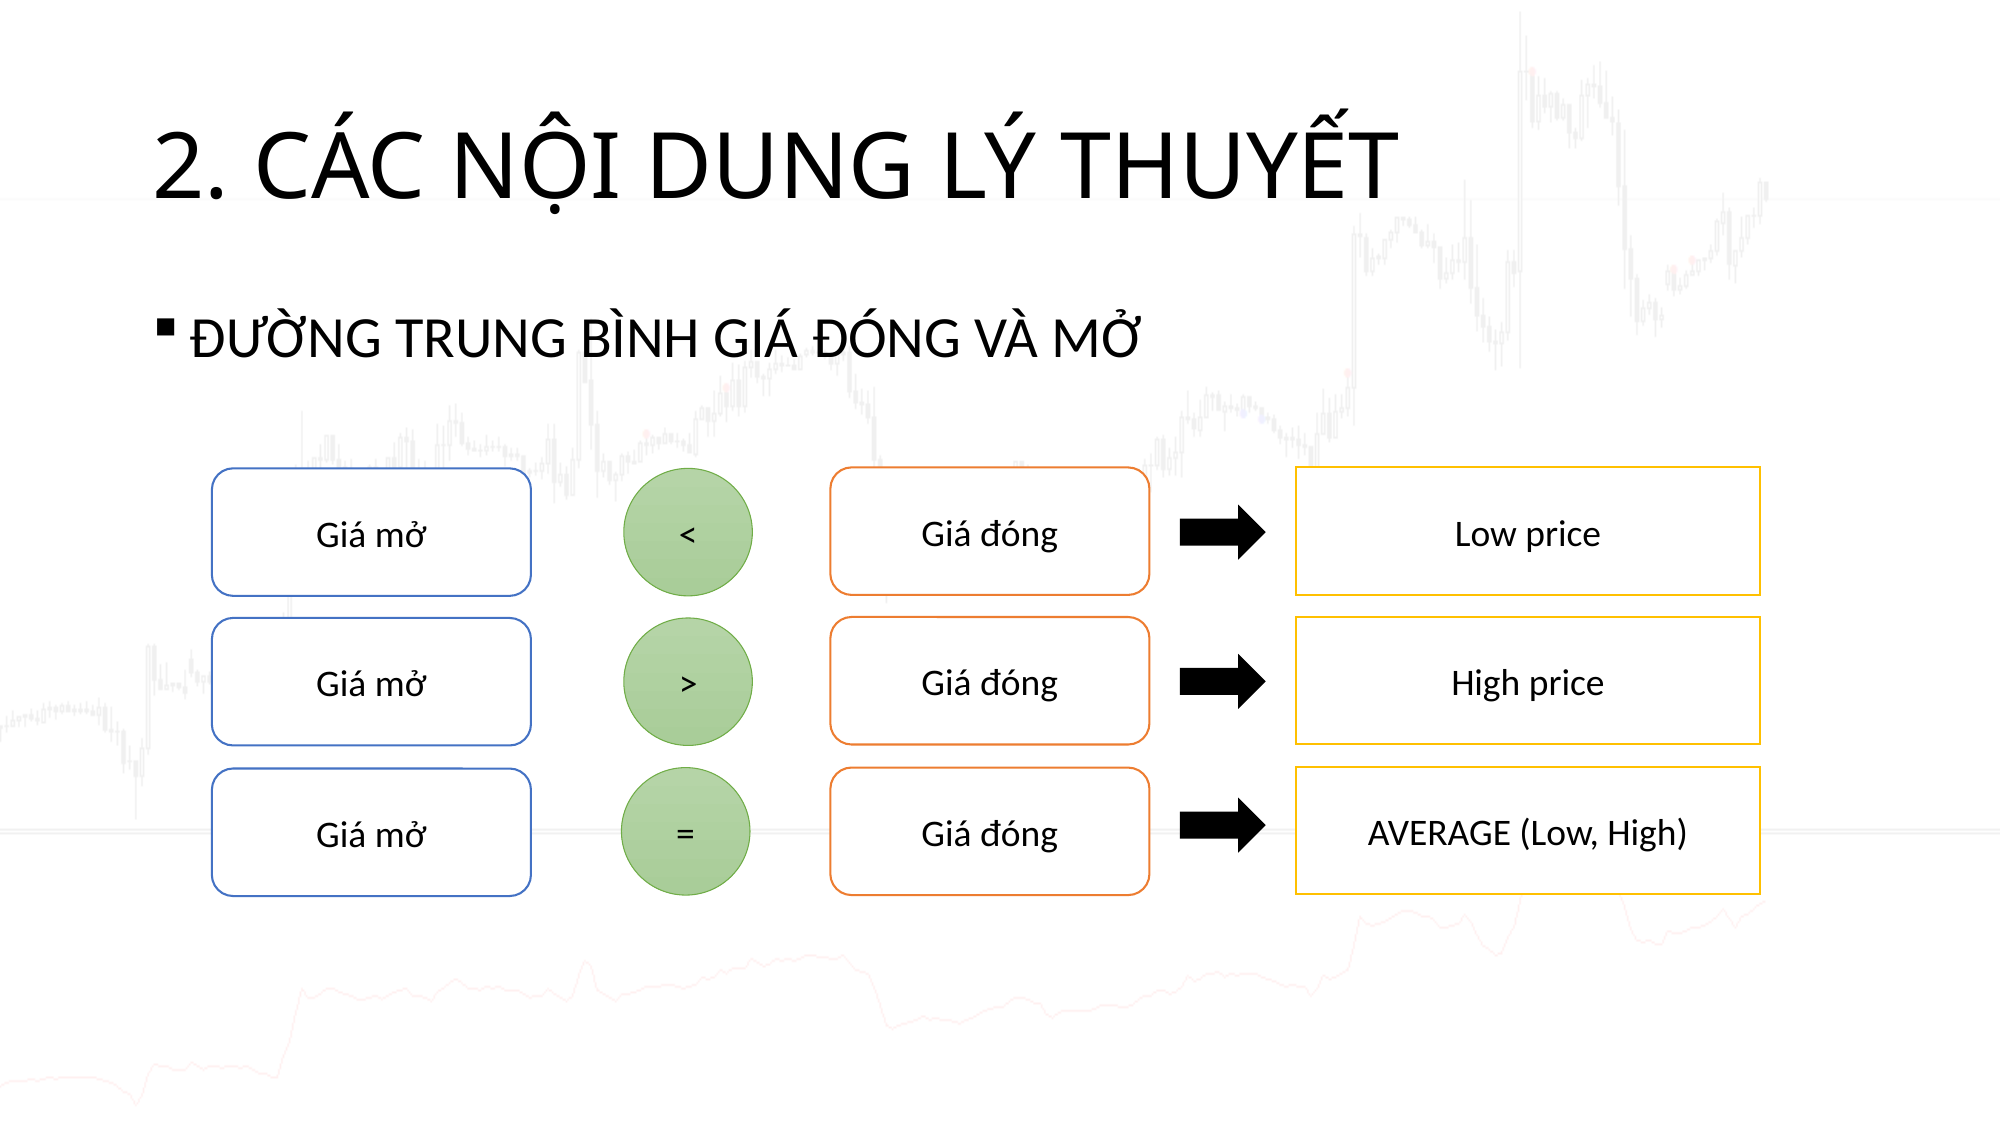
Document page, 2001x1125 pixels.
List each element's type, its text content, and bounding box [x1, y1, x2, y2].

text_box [211, 467, 1760, 896]
title 2. CÁC NỘI DUNG LÝ THUYẾT [137, 59, 1863, 278]
list ĐƯỜNG TRUNG BÌNH GIÁ ĐÓNG VÀ MỞ [137, 299, 1863, 1014]
